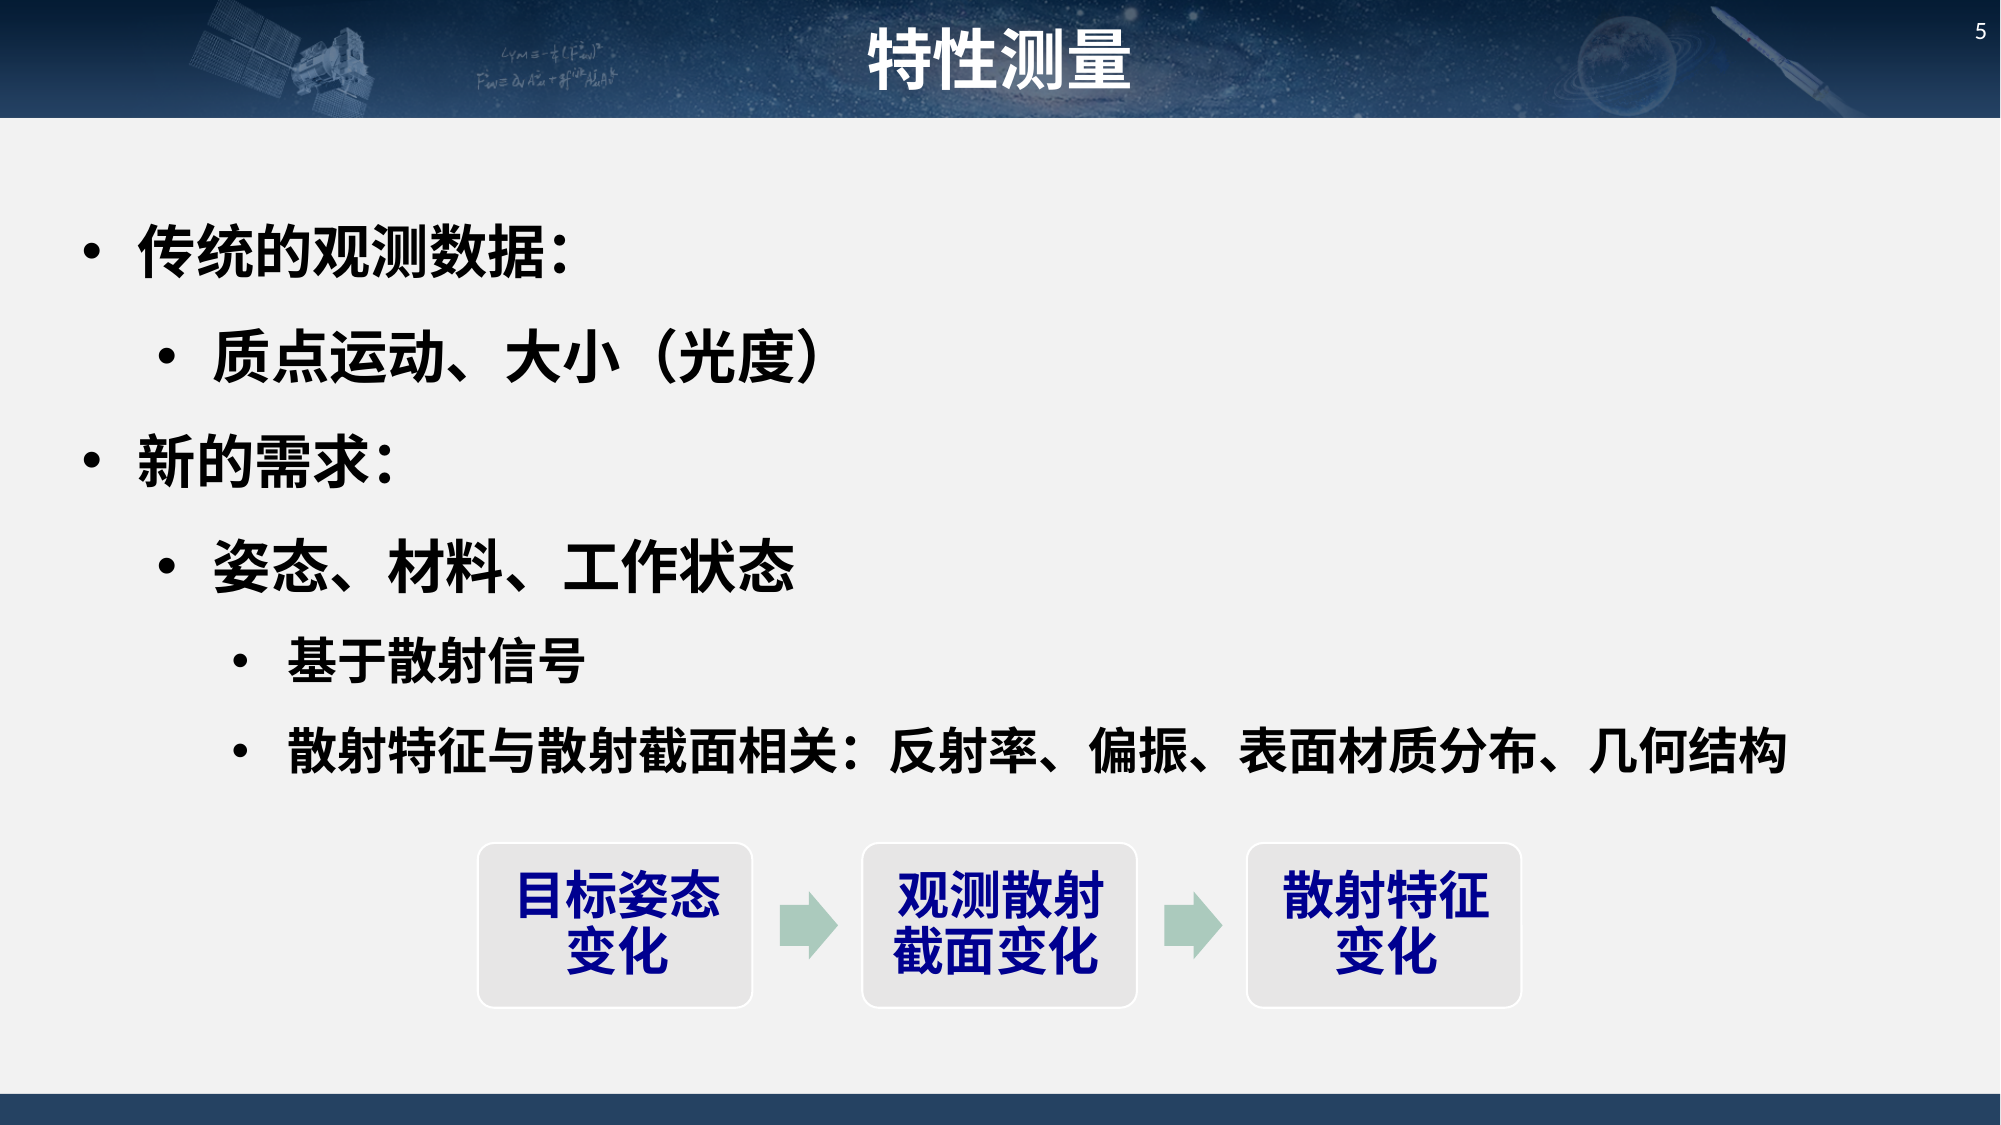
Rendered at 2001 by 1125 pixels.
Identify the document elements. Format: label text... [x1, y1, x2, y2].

text_box 传统的观测数据： 质点运动、大小（光度） 新的需求： 姿态、材料、工作状态 基于散射信号 散射特征与散射截面相关：反射率、偏振、表面材质分布、几何结构 [66, 172, 1933, 893]
text_box 特性测量 [0, 0, 2000, 117]
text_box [476, 795, 1523, 1056]
picture [0, 0, 2001, 118]
